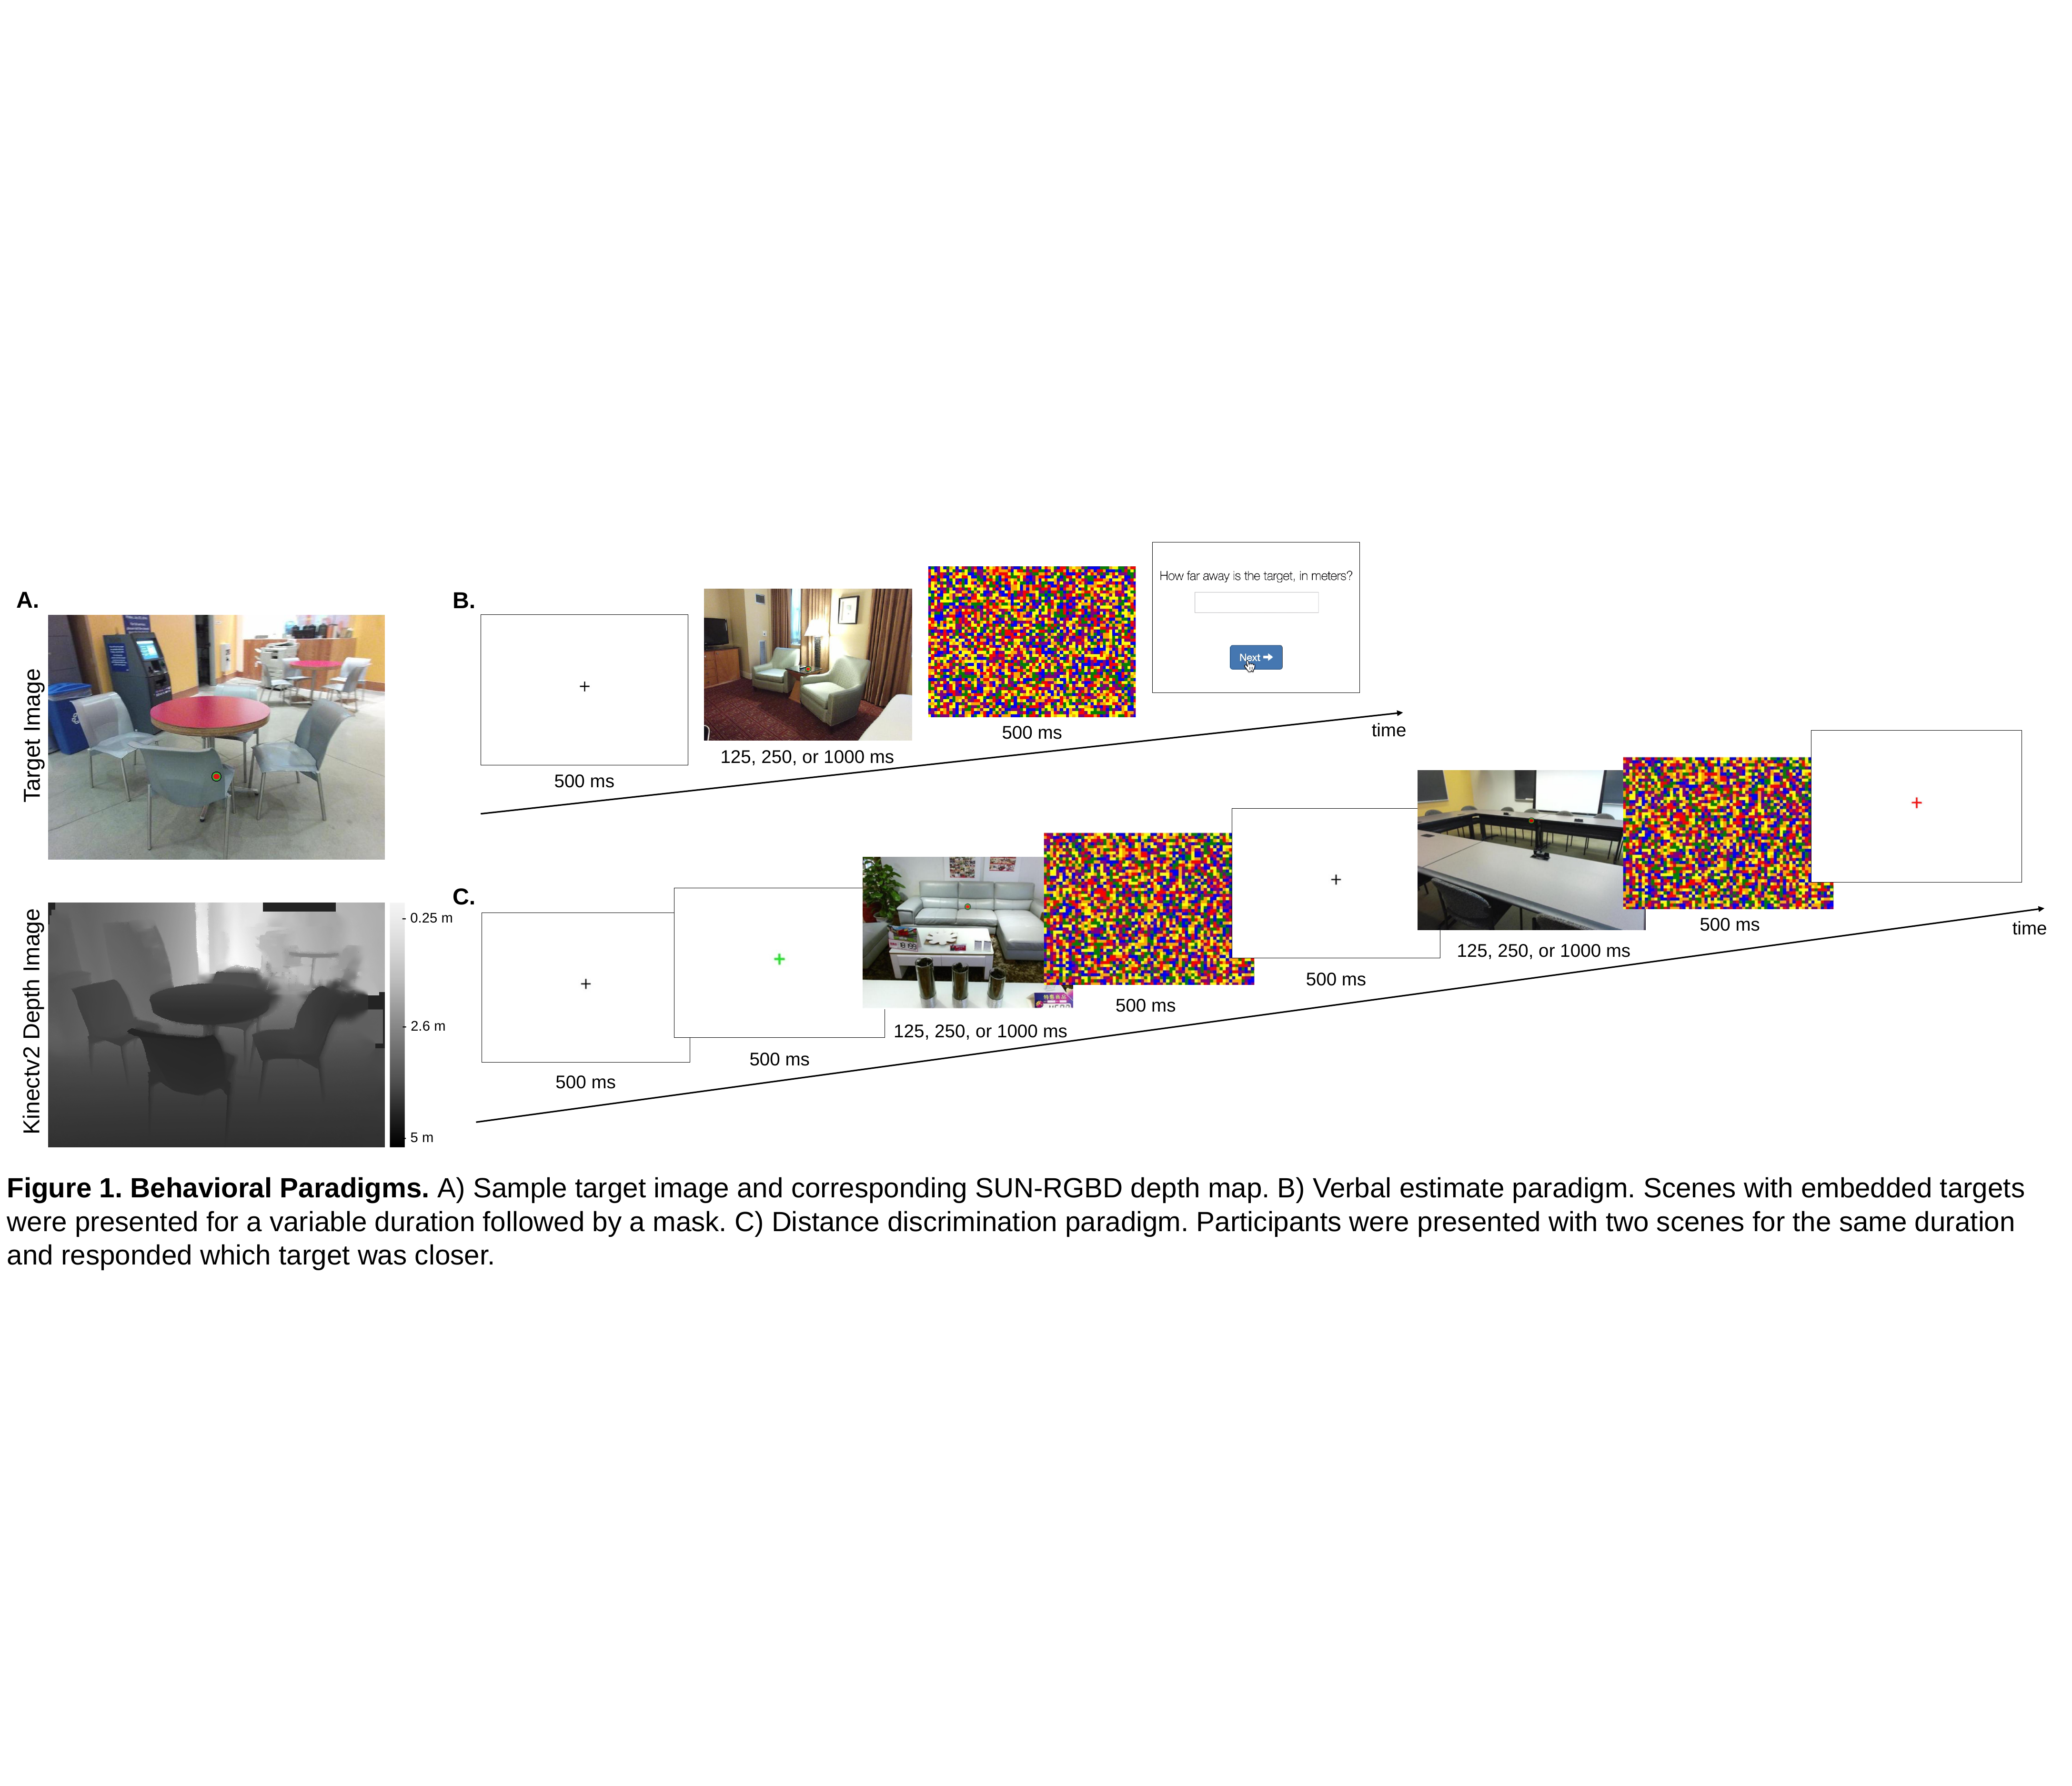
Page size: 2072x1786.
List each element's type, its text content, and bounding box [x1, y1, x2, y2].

text_box B. [436, 582, 481, 617]
text_box A. [0, 581, 56, 616]
picture [48, 615, 385, 860]
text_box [476, 730, 2072, 1123]
text_box Kinectv2 Depth Image [12, 899, 48, 1144]
text_box Figure 1. Behavioral Paradigms. A) Sample target image and corresponding SUN-RGBD depth map. B) Verbal estimate paradigm. Scenes with embedded targets were presented for a variable duration followed by a mask. C) Distance discrimination paradigm. Participants were presented with two scenes for the same duration and responded which target was closer. [0, 1166, 2045, 1274]
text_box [390, 903, 491, 1149]
text_box C. [436, 878, 476, 903]
picture [48, 903, 385, 1147]
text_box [481, 542, 1434, 730]
text_box Target Image [13, 616, 48, 858]
